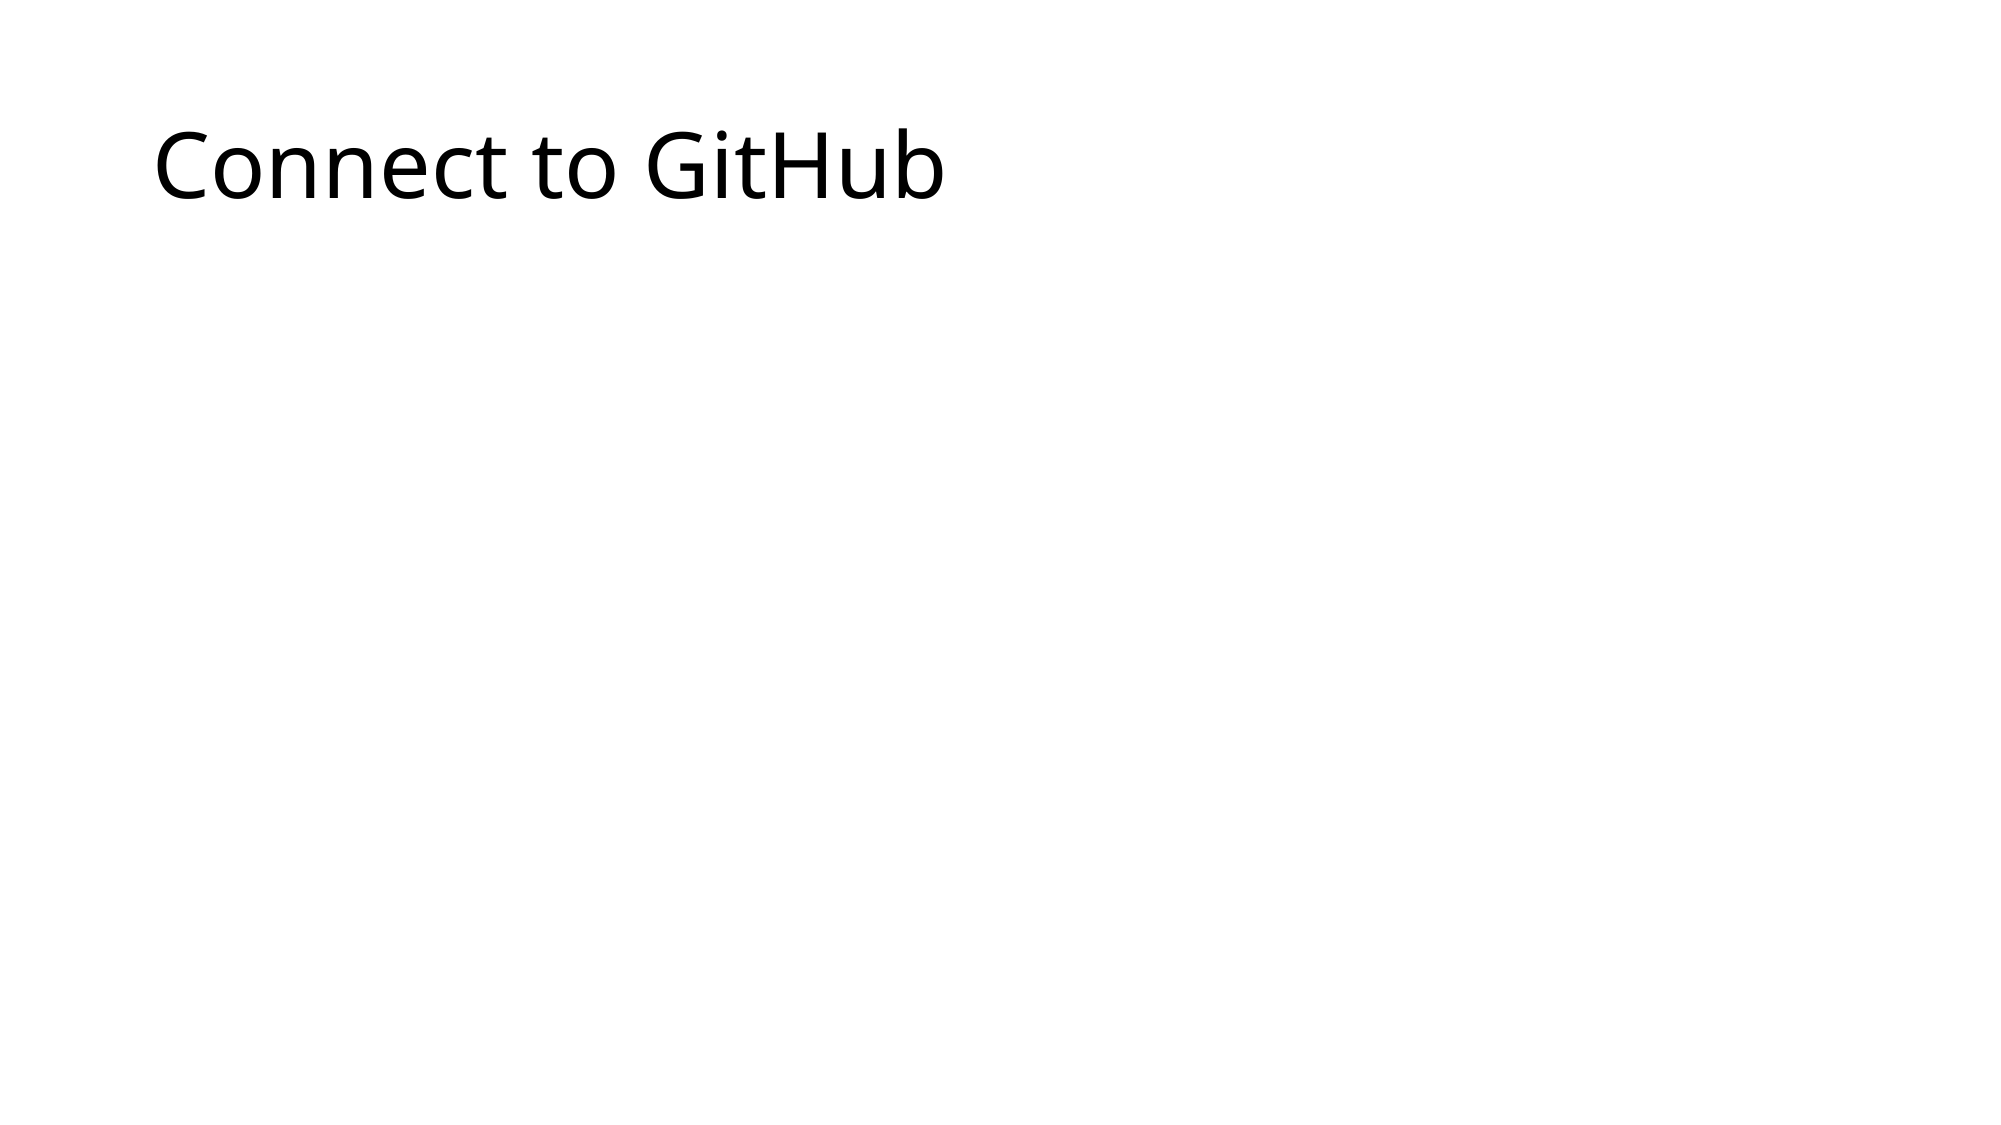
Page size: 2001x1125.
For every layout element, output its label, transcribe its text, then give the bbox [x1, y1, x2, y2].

title Connect to GitHub [137, 59, 1863, 278]
